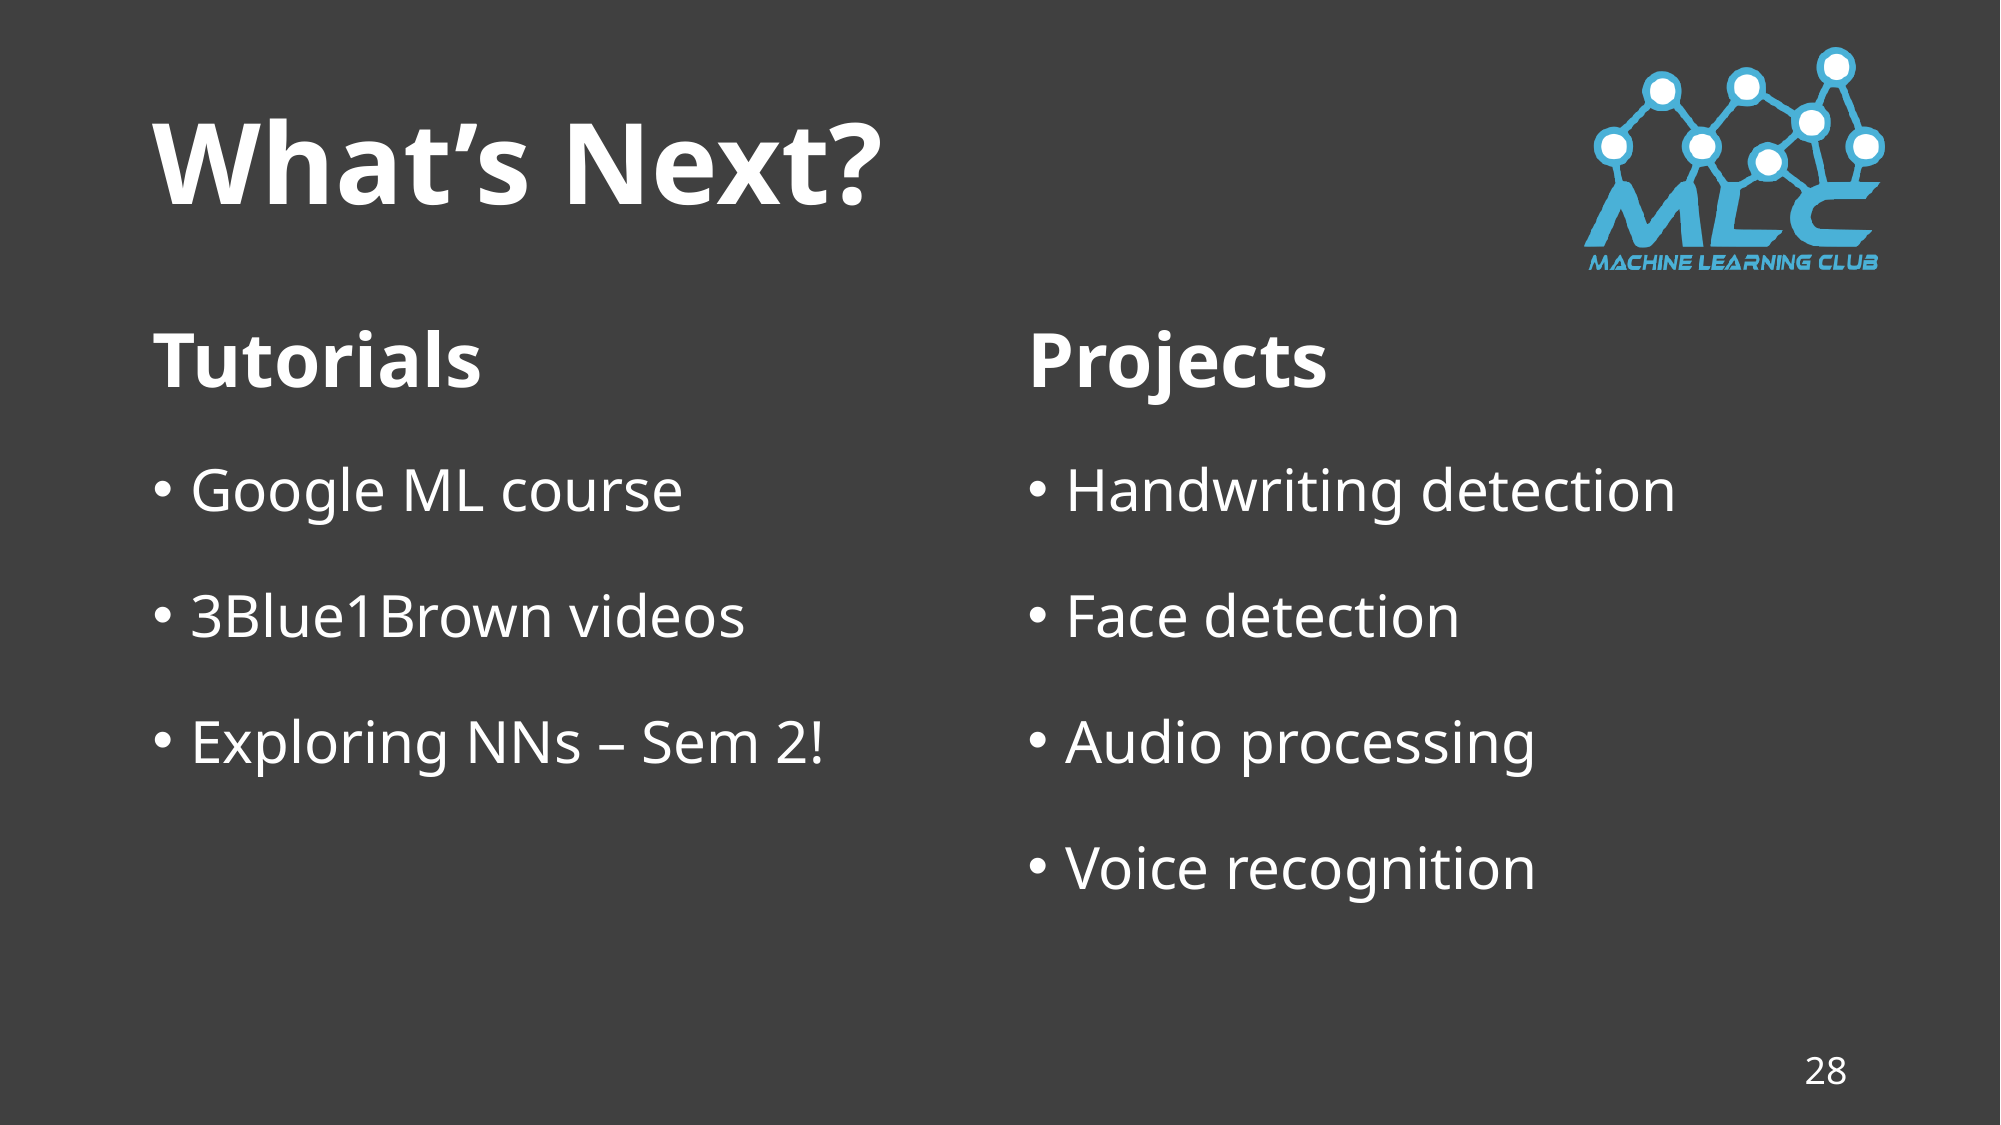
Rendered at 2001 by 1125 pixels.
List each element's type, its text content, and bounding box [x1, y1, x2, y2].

picture [1584, 47, 1885, 270]
list Handwriting detection Face detection Audio processing Voice recognition [1012, 410, 1863, 1016]
list Projects [1012, 304, 1863, 410]
slide_number 28 [1412, 1042, 1863, 1103]
list Tutorials [137, 304, 984, 410]
list Google ML course 3Blue1Brown videos Exploring NNs – Sem 2! [137, 410, 984, 1016]
title What’s Next? [137, 59, 1511, 278]
